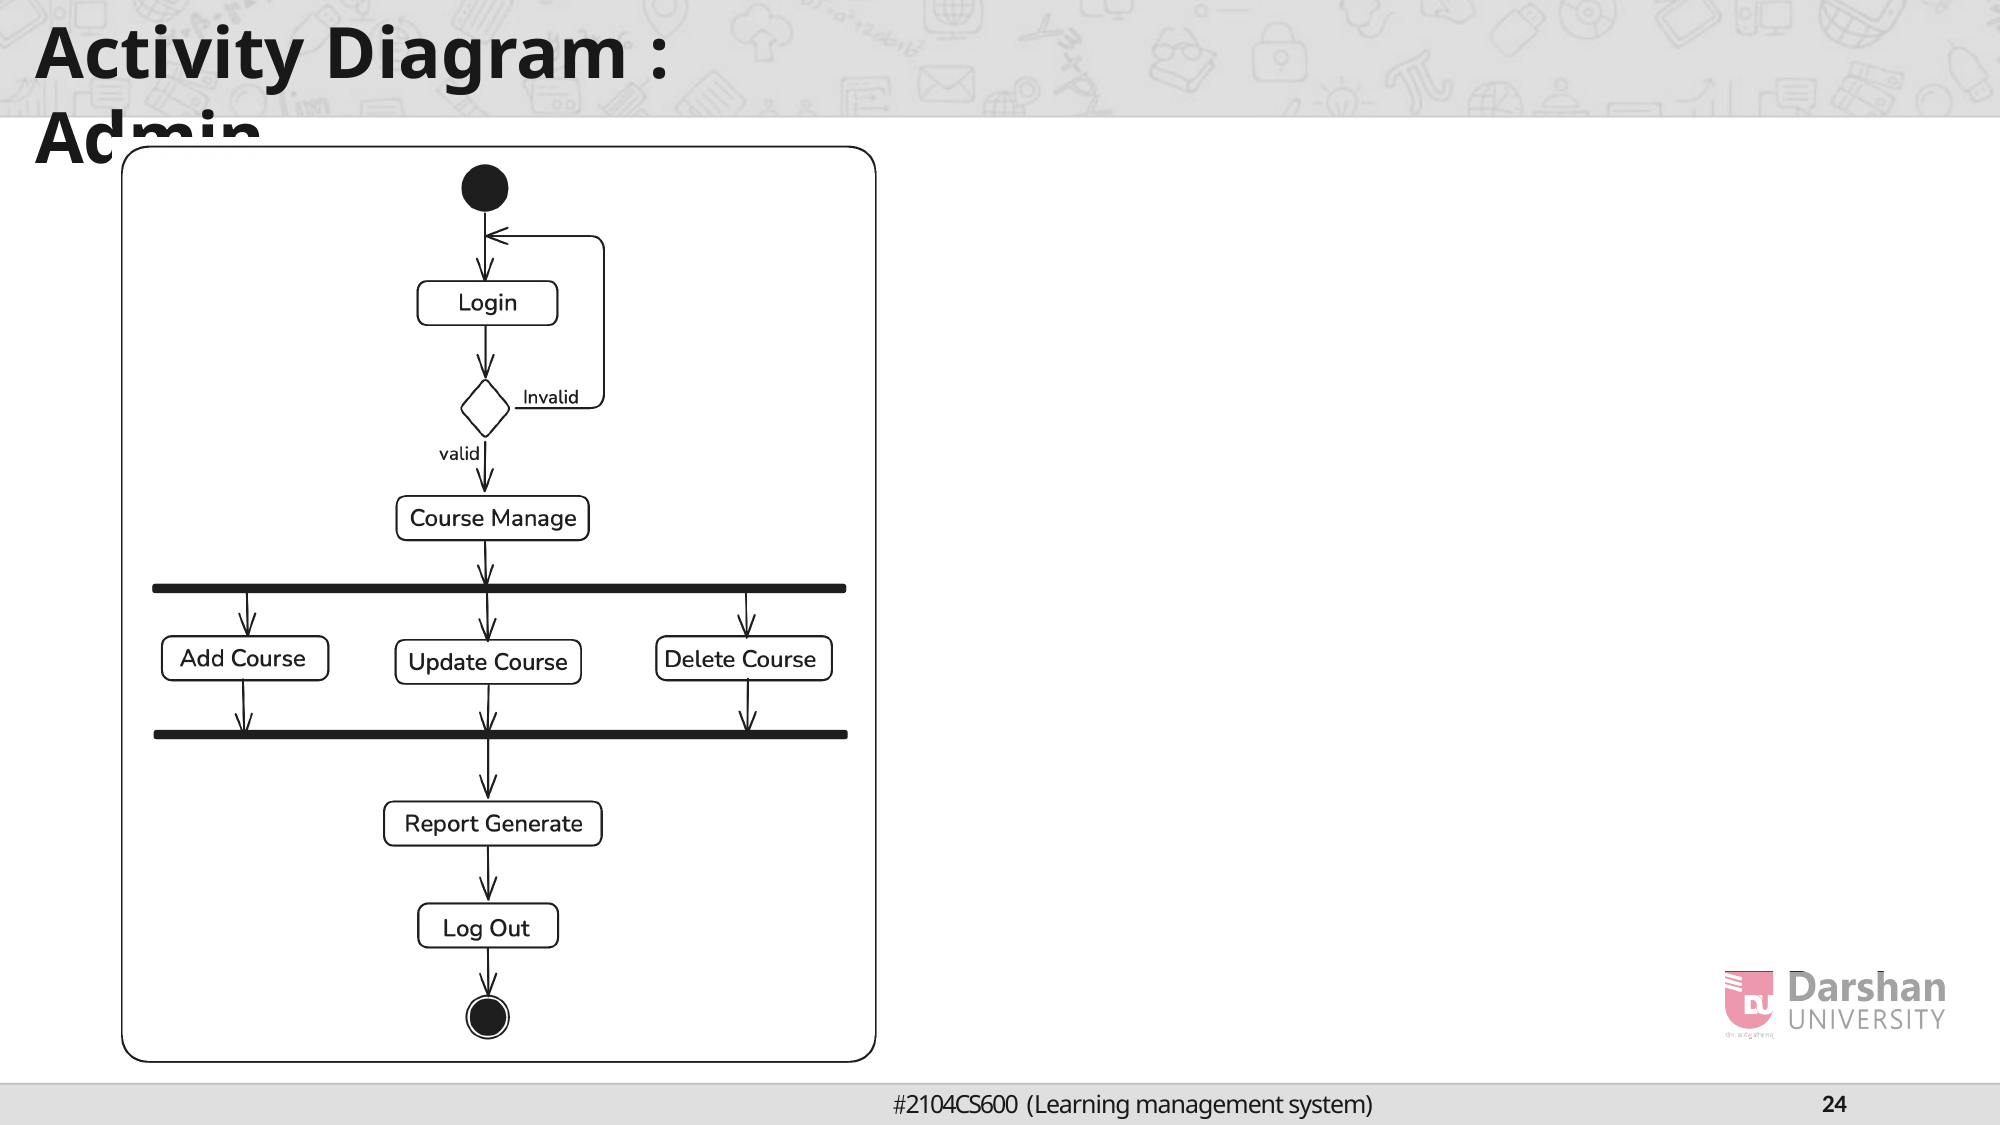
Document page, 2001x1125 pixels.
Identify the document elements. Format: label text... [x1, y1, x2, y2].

picture [112, 137, 885, 1072]
footer 2104CS600 (Learning management system) [903, 1087, 1575, 1125]
title Activity Diagram : Admin [33, 5, 915, 196]
slide_number 24 [1815, 1092, 1856, 1125]
picture [893, 1095, 903, 1114]
